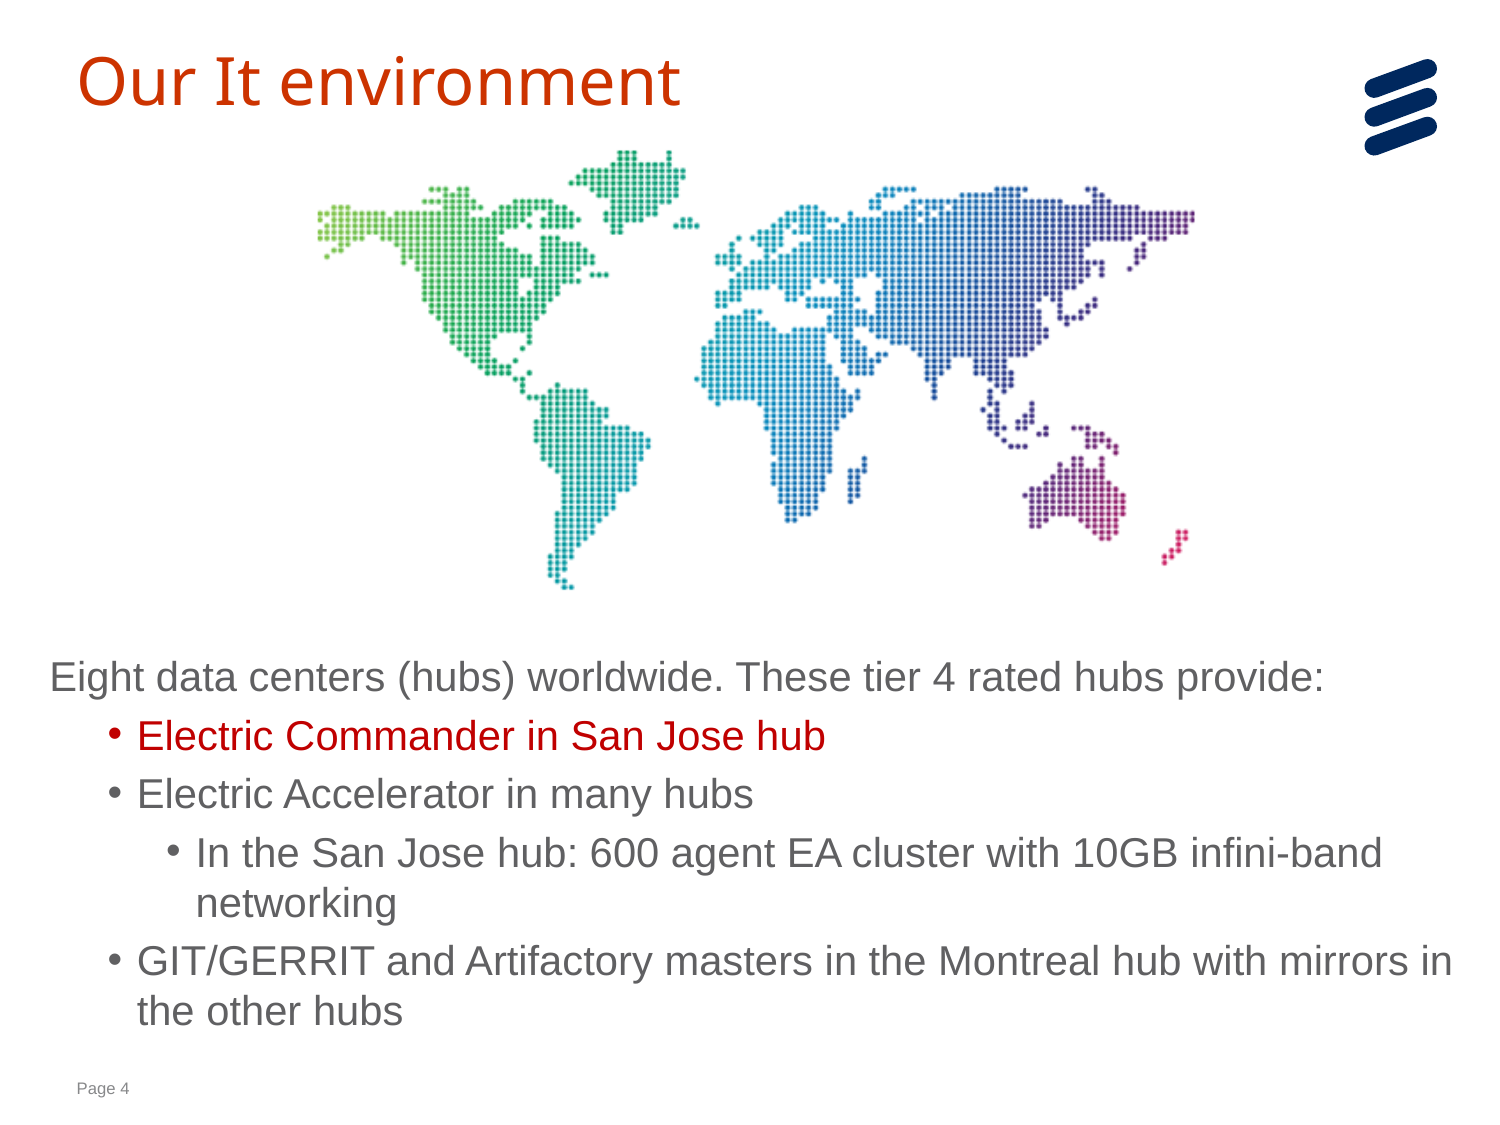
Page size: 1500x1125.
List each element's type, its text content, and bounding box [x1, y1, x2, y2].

list Eight data centers (hubs) worldwide. These tier 4 rated hubs provide: Electric Commander in San Jose hub Electric Accelerator in many hubs In the San Jose hub: 600 agent EA cluster with 10GB infini-band networking GIT/GERRIT and Artifactory masters in the Montreal hub with mirrors in the other hubs [37, 649, 1474, 1063]
title Our It environment [64, 47, 1349, 128]
picture [316, 146, 1197, 595]
